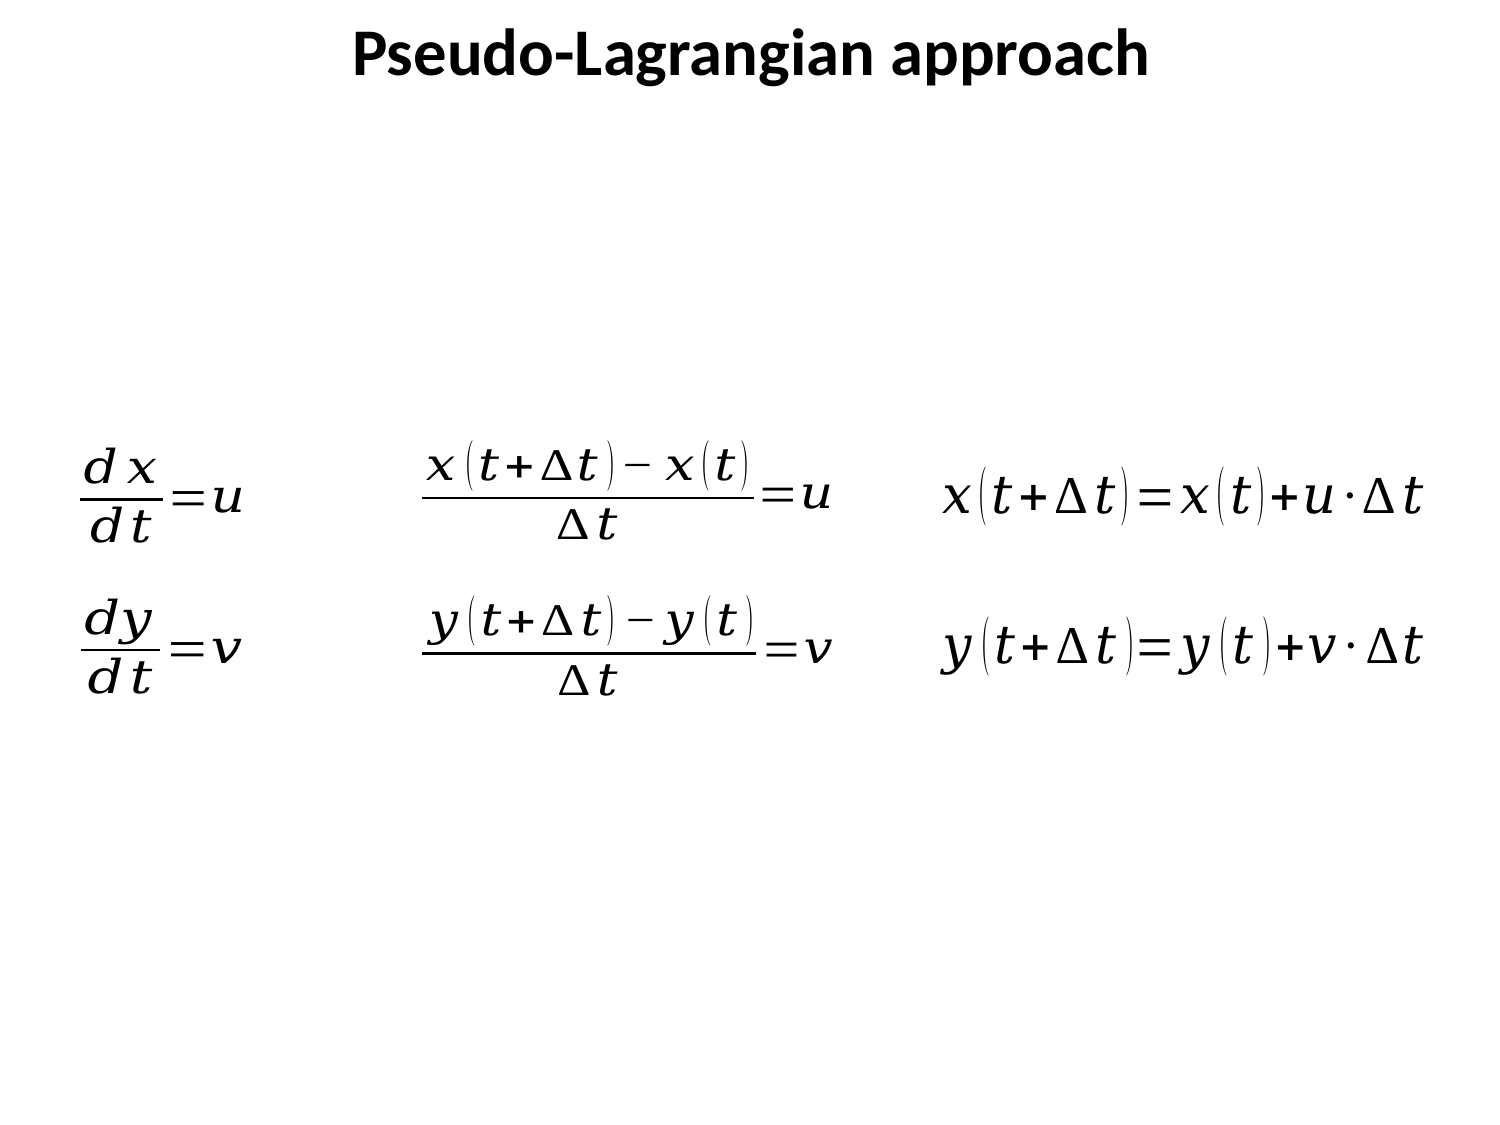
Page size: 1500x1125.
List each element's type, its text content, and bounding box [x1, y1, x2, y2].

text_box Pseudo-Lagrangian approach [1, 1, 1500, 97]
